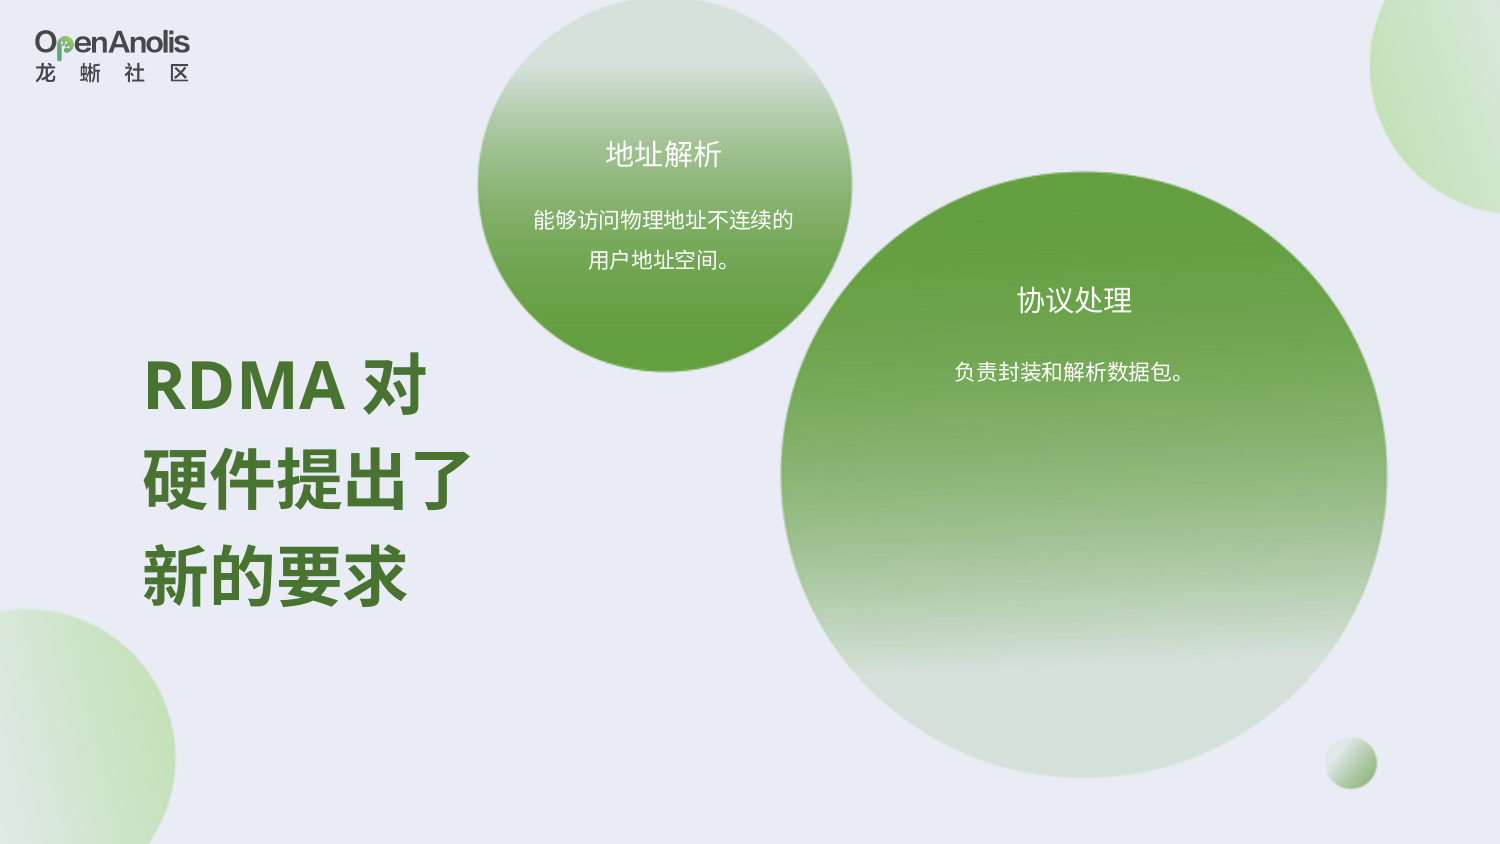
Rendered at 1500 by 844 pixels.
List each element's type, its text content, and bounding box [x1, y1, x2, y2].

text_box 负责封装和解析数据包。 [852, 338, 1297, 393]
picture [0, 0, 1500, 844]
text_box RDMA对硬件提出了新的要求 [128, 319, 501, 622]
text_box 协议处理 [935, 275, 1214, 325]
text_box 地址解析 [525, 128, 803, 179]
text_box 能够访问物理地址不连续的用户地址空间。 [512, 186, 817, 280]
